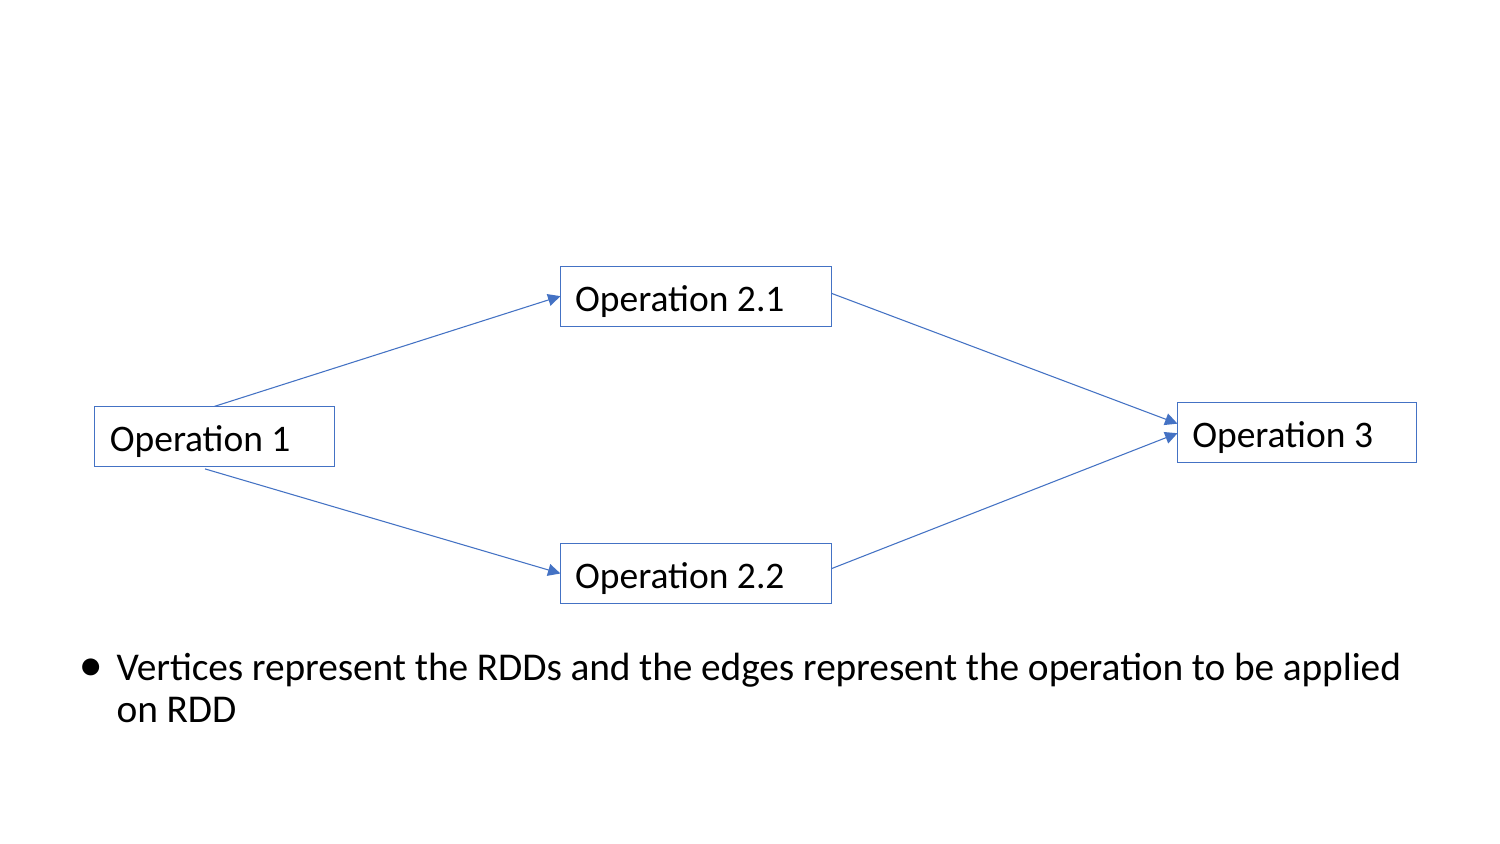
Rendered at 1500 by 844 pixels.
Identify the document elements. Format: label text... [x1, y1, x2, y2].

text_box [214, 296, 561, 407]
text_box Operation 2.1 [560, 266, 832, 327]
text_box Operation 3 [1177, 402, 1417, 463]
list Vertices represent the RDDs and the edges represent the operation to be applied on RDD [51, 201, 1449, 750]
text_box Operation 2.2 [560, 543, 832, 604]
text_box Operation 1 [94, 406, 335, 467]
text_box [831, 293, 1178, 424]
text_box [831, 433, 1178, 569]
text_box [204, 468, 561, 574]
